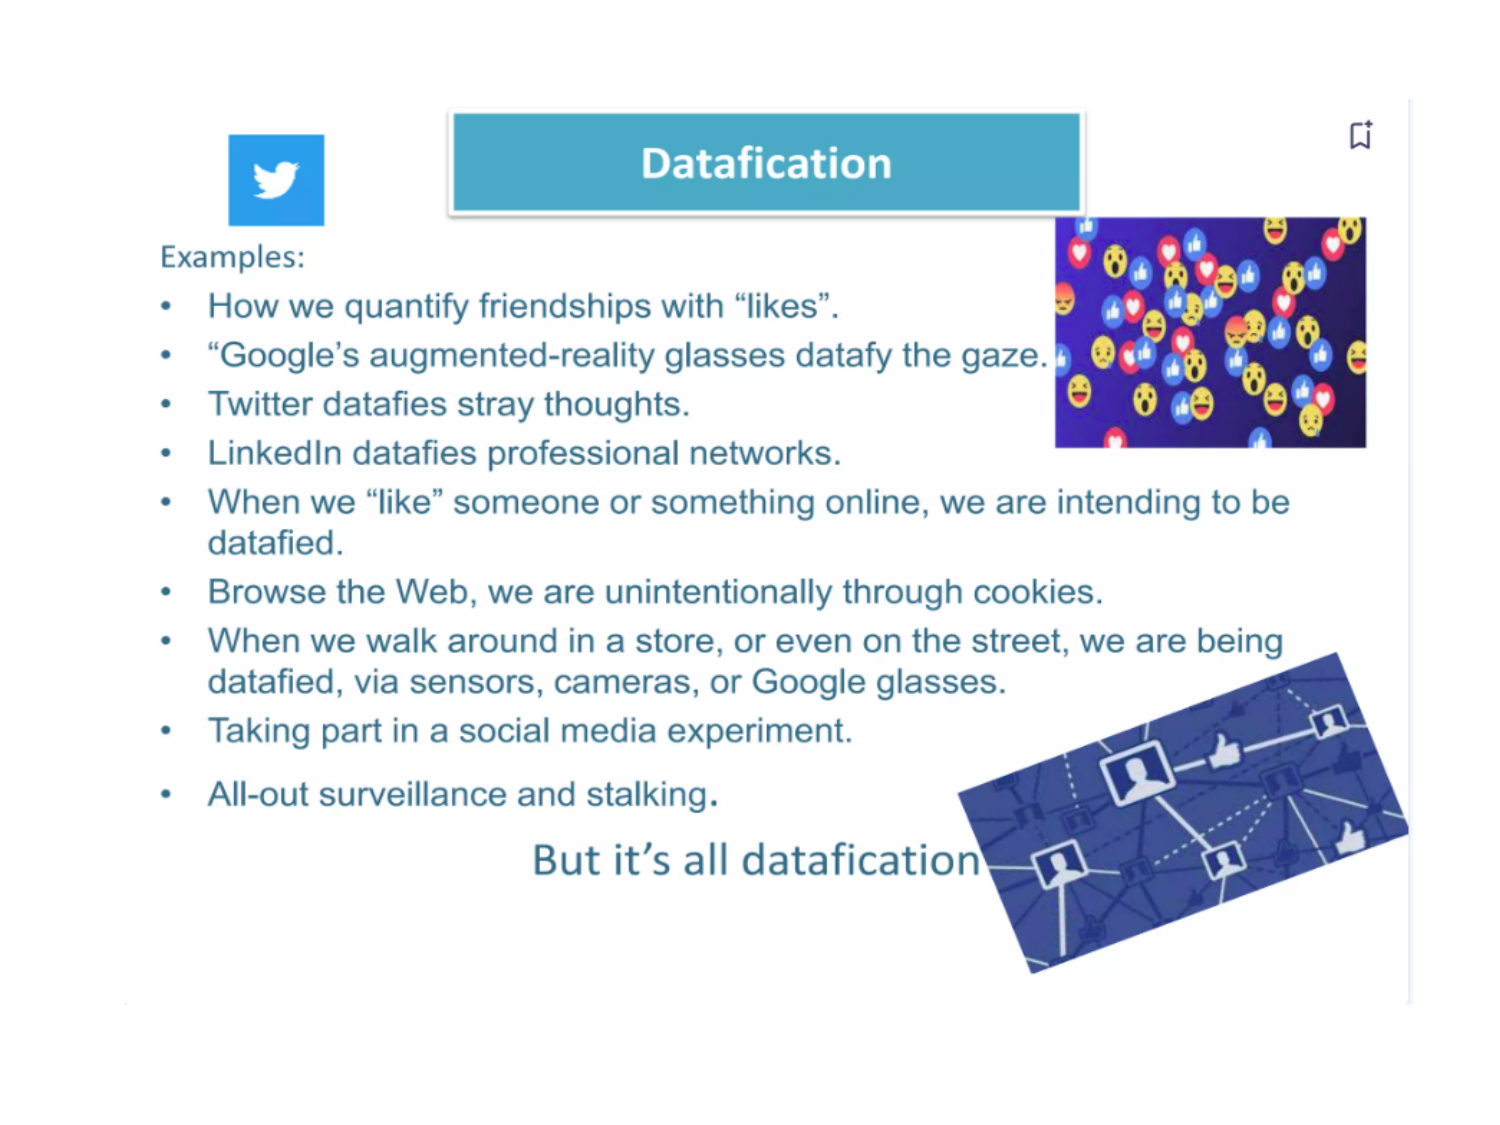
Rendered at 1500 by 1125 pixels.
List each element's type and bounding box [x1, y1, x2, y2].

list [124, 99, 1413, 1006]
